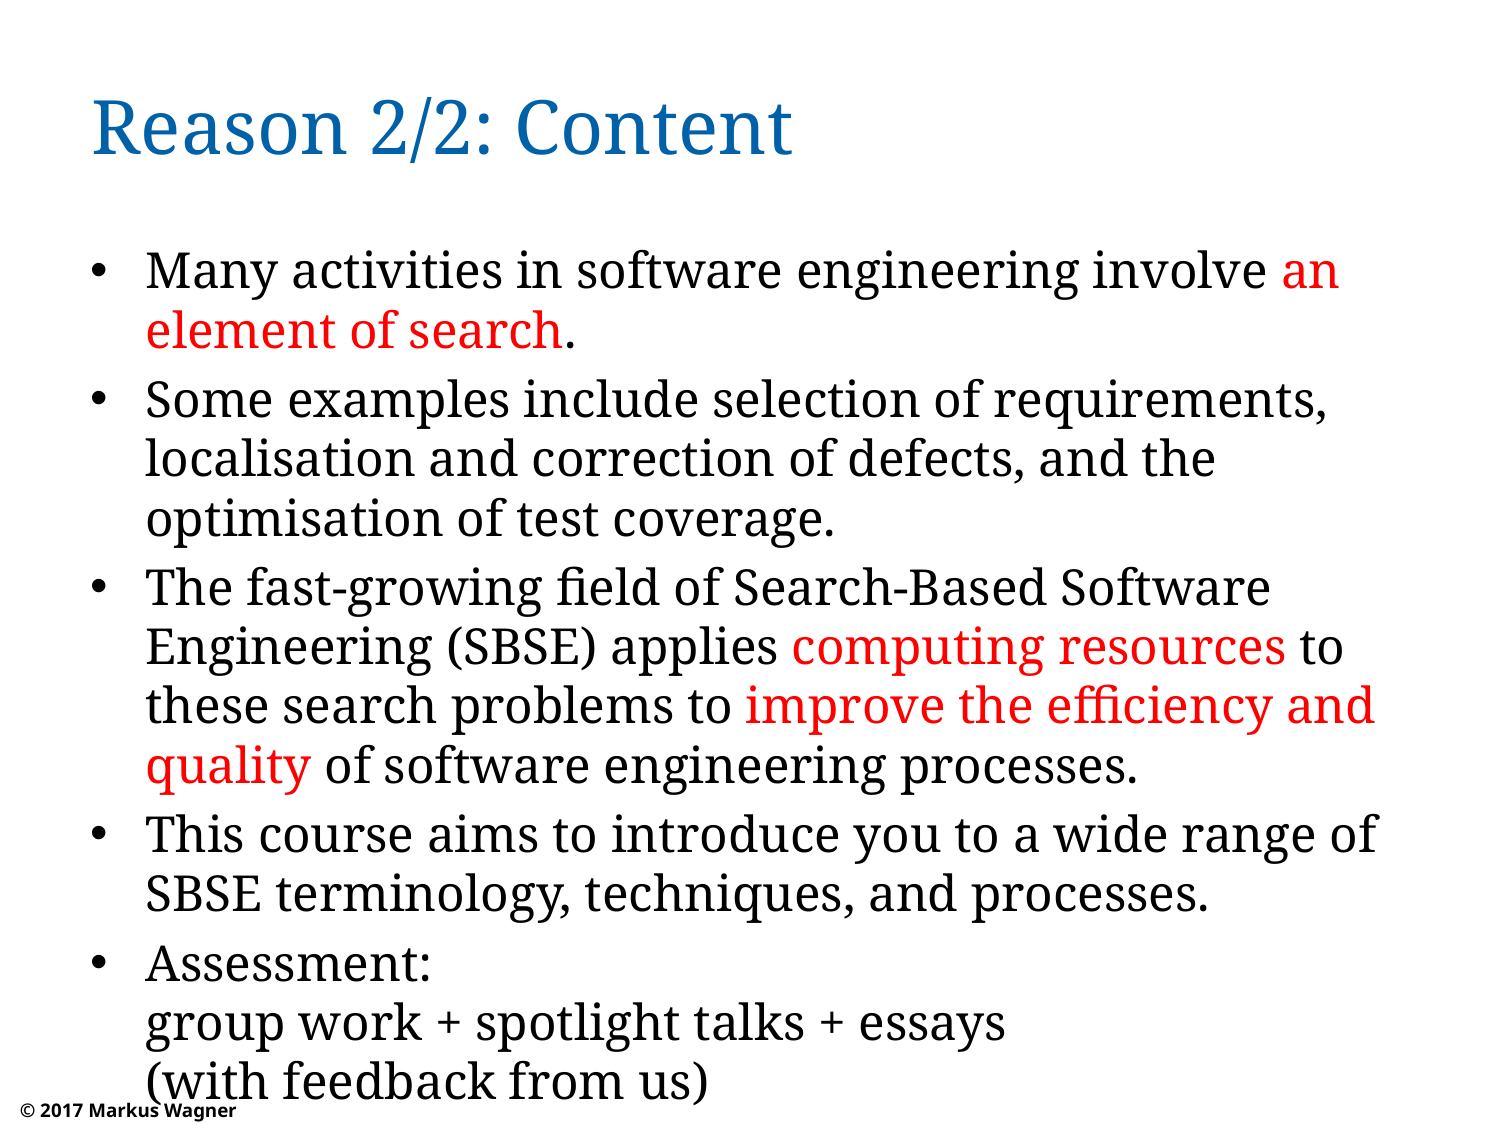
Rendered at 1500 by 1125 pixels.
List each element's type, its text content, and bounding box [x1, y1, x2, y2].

list Many activities in software engineering involve an element of search. Some examples include selection of requirements, localisation and correction of defects, and the optimisation of test coverage. The fast-growing field of Search-Based Software Engineering (SBSE) applies computing resources to these search problems to improve the efficiency and quality of software engineering processes. This course aims to introduce you to a wide range of SBSE terminology, techniques, and processes. Assessment: group work + spotlight talks + essays (with feedback from us) [75, 231, 1425, 1125]
title Reason 2/2: Content [76, 54, 1427, 194]
